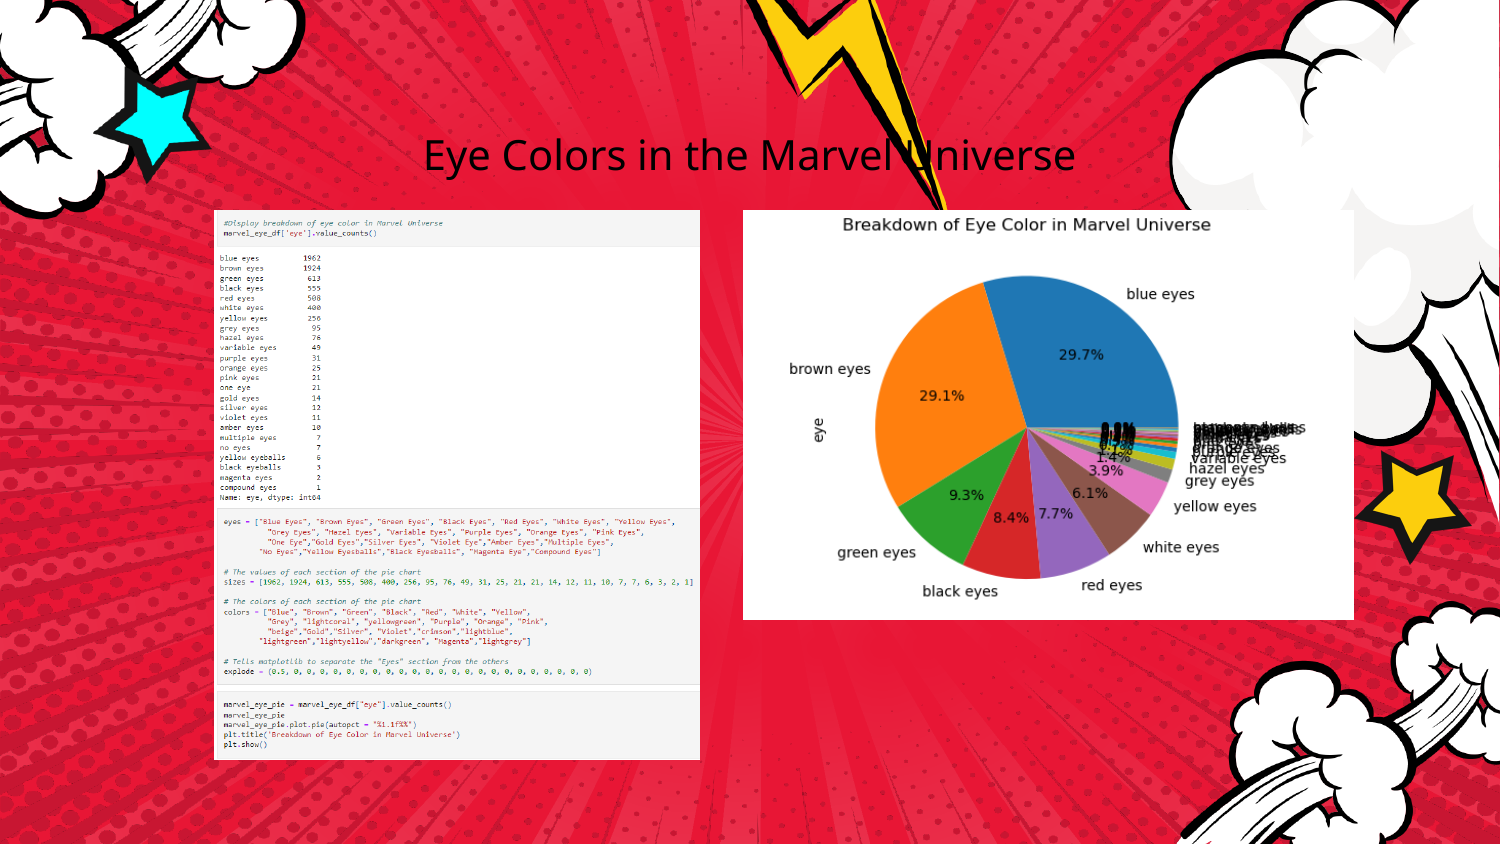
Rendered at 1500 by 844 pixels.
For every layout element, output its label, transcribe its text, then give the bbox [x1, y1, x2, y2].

picture [0, 0, 1500, 113]
picture [0, 194, 1500, 844]
text_box Eye Colors in the Marvel Universe [0, 113, 1500, 194]
